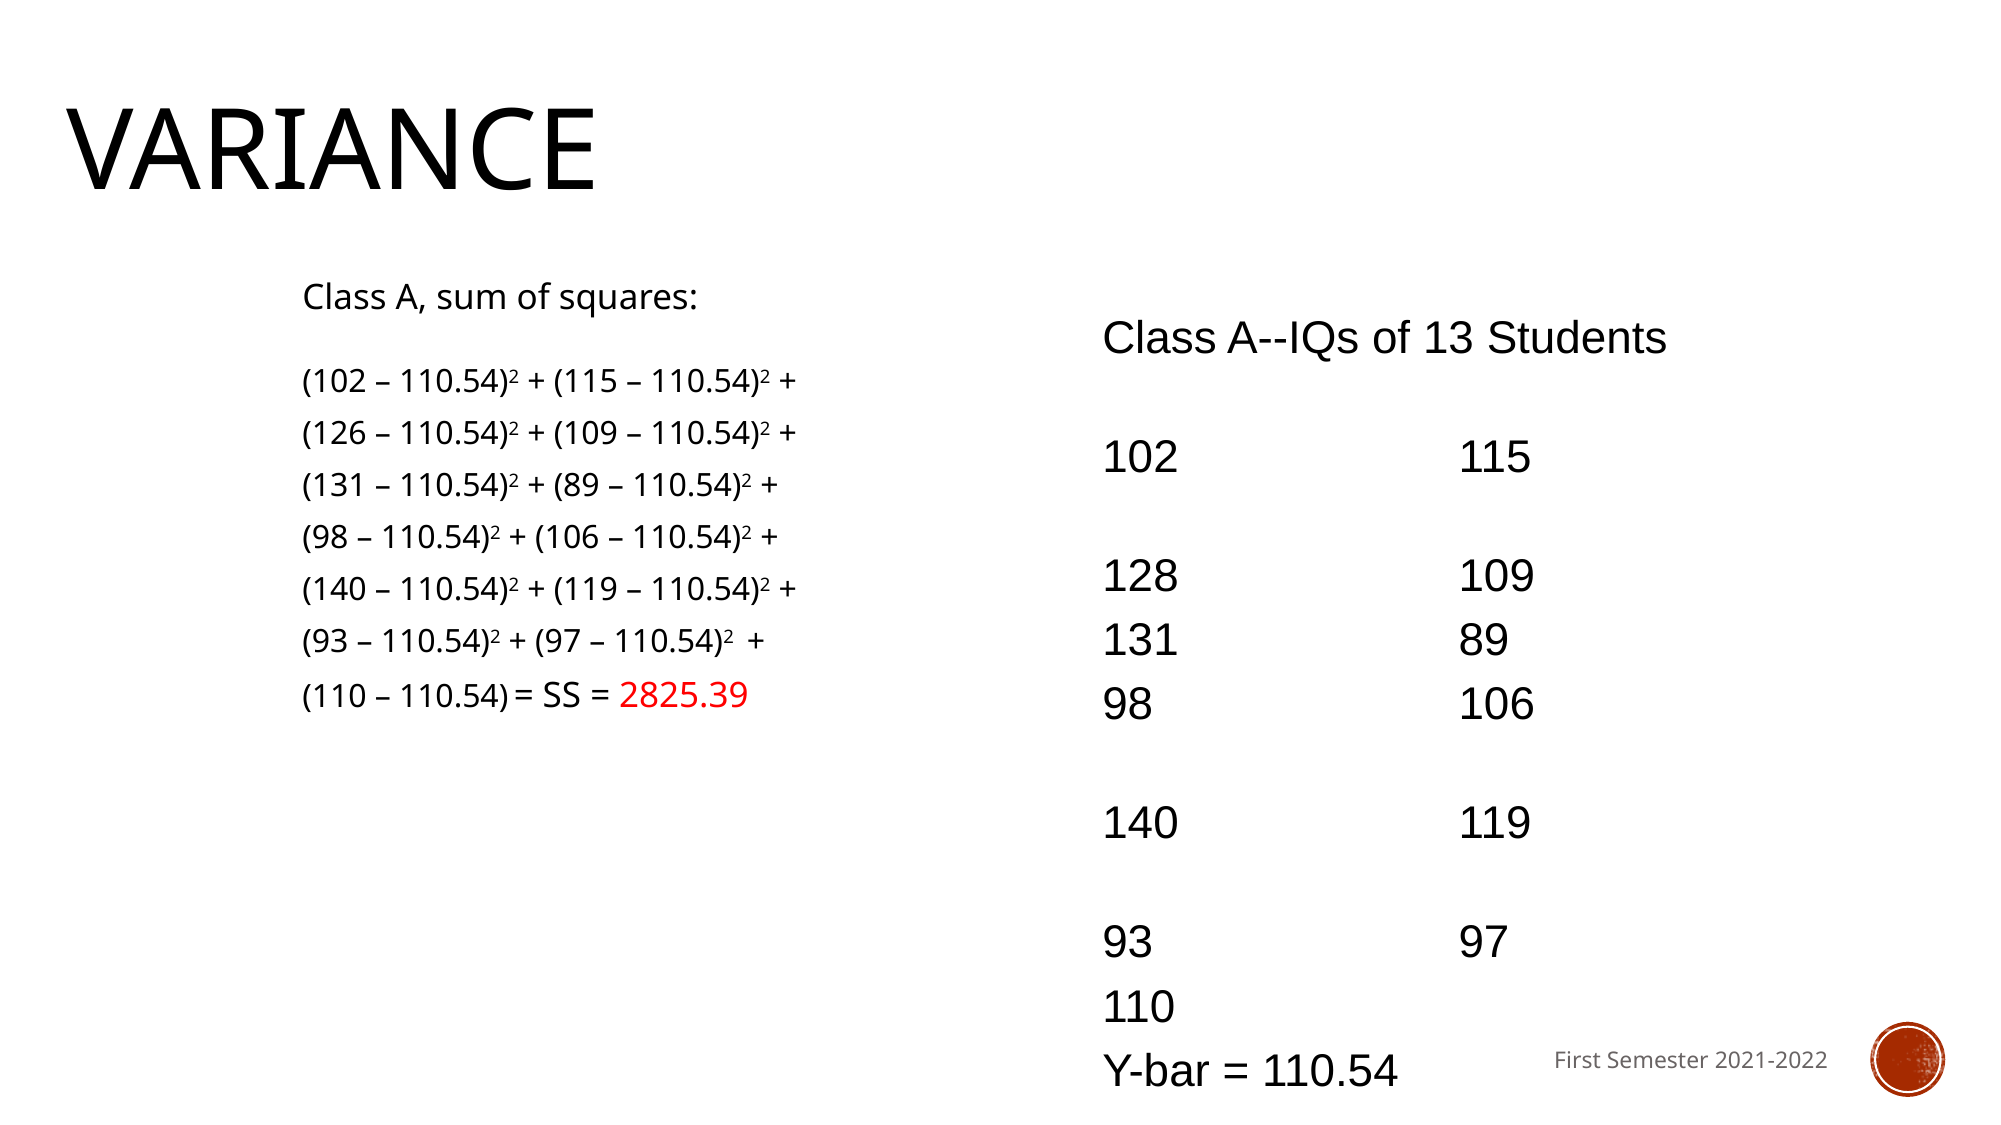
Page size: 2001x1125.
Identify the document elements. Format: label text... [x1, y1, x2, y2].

slide_number First Semester 2021-2022 [1306, 1028, 1844, 1089]
text_box Class A--IQs of 13 Students 102 115 128 109 131 89 98 106 140 119 93 97 110 Y-bar = 110.54 [1087, 299, 1750, 900]
title Variance [51, 49, 1920, 258]
list Class A, sum of squares: (102 – 110.54)2 + (115 – 110.54)2 + (126 – 110.54)2 + (109 – 110.54)2 + (131 – 110.54)2 + (89 – 110.54)2 + (98 – 110.54)2 + (106 – 110.54)2 + (140 – 110.54)2 + (119 – 110.54)2 + (93 – 110.54)2 + (97 – 110.54)2 + (110 – 110.54) = SS = 2825.39 [287, 275, 1075, 725]
